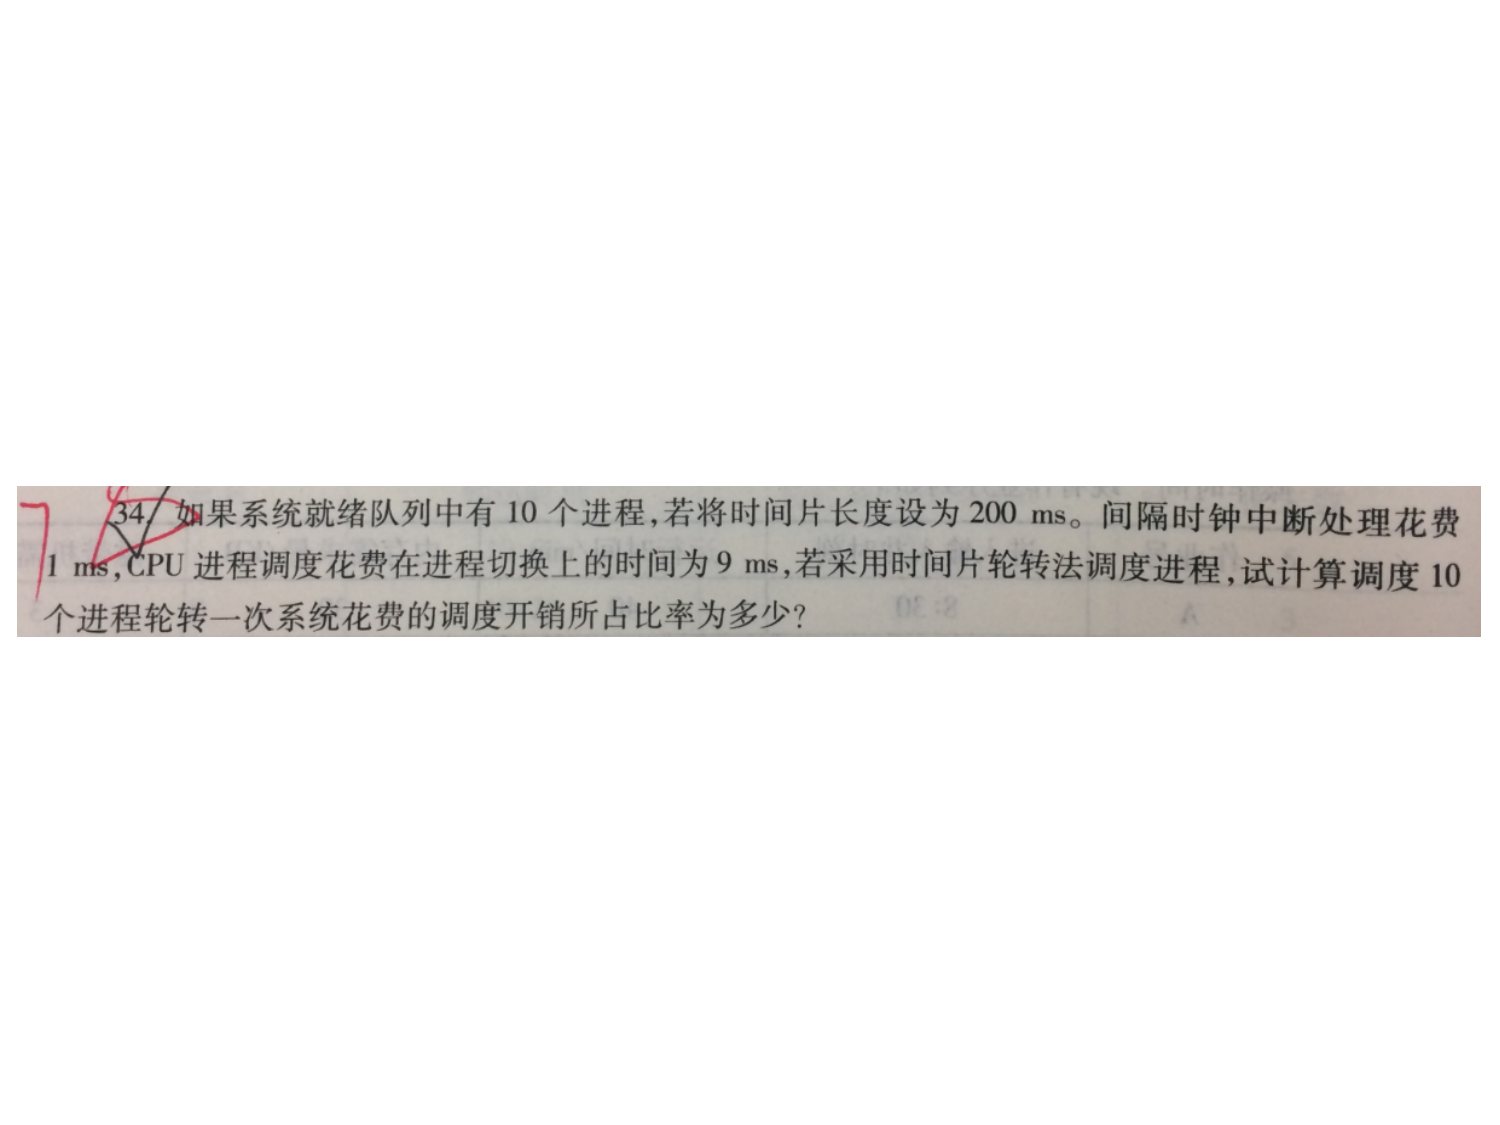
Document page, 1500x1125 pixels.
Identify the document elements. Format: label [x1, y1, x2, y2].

picture [17, 486, 1481, 637]
